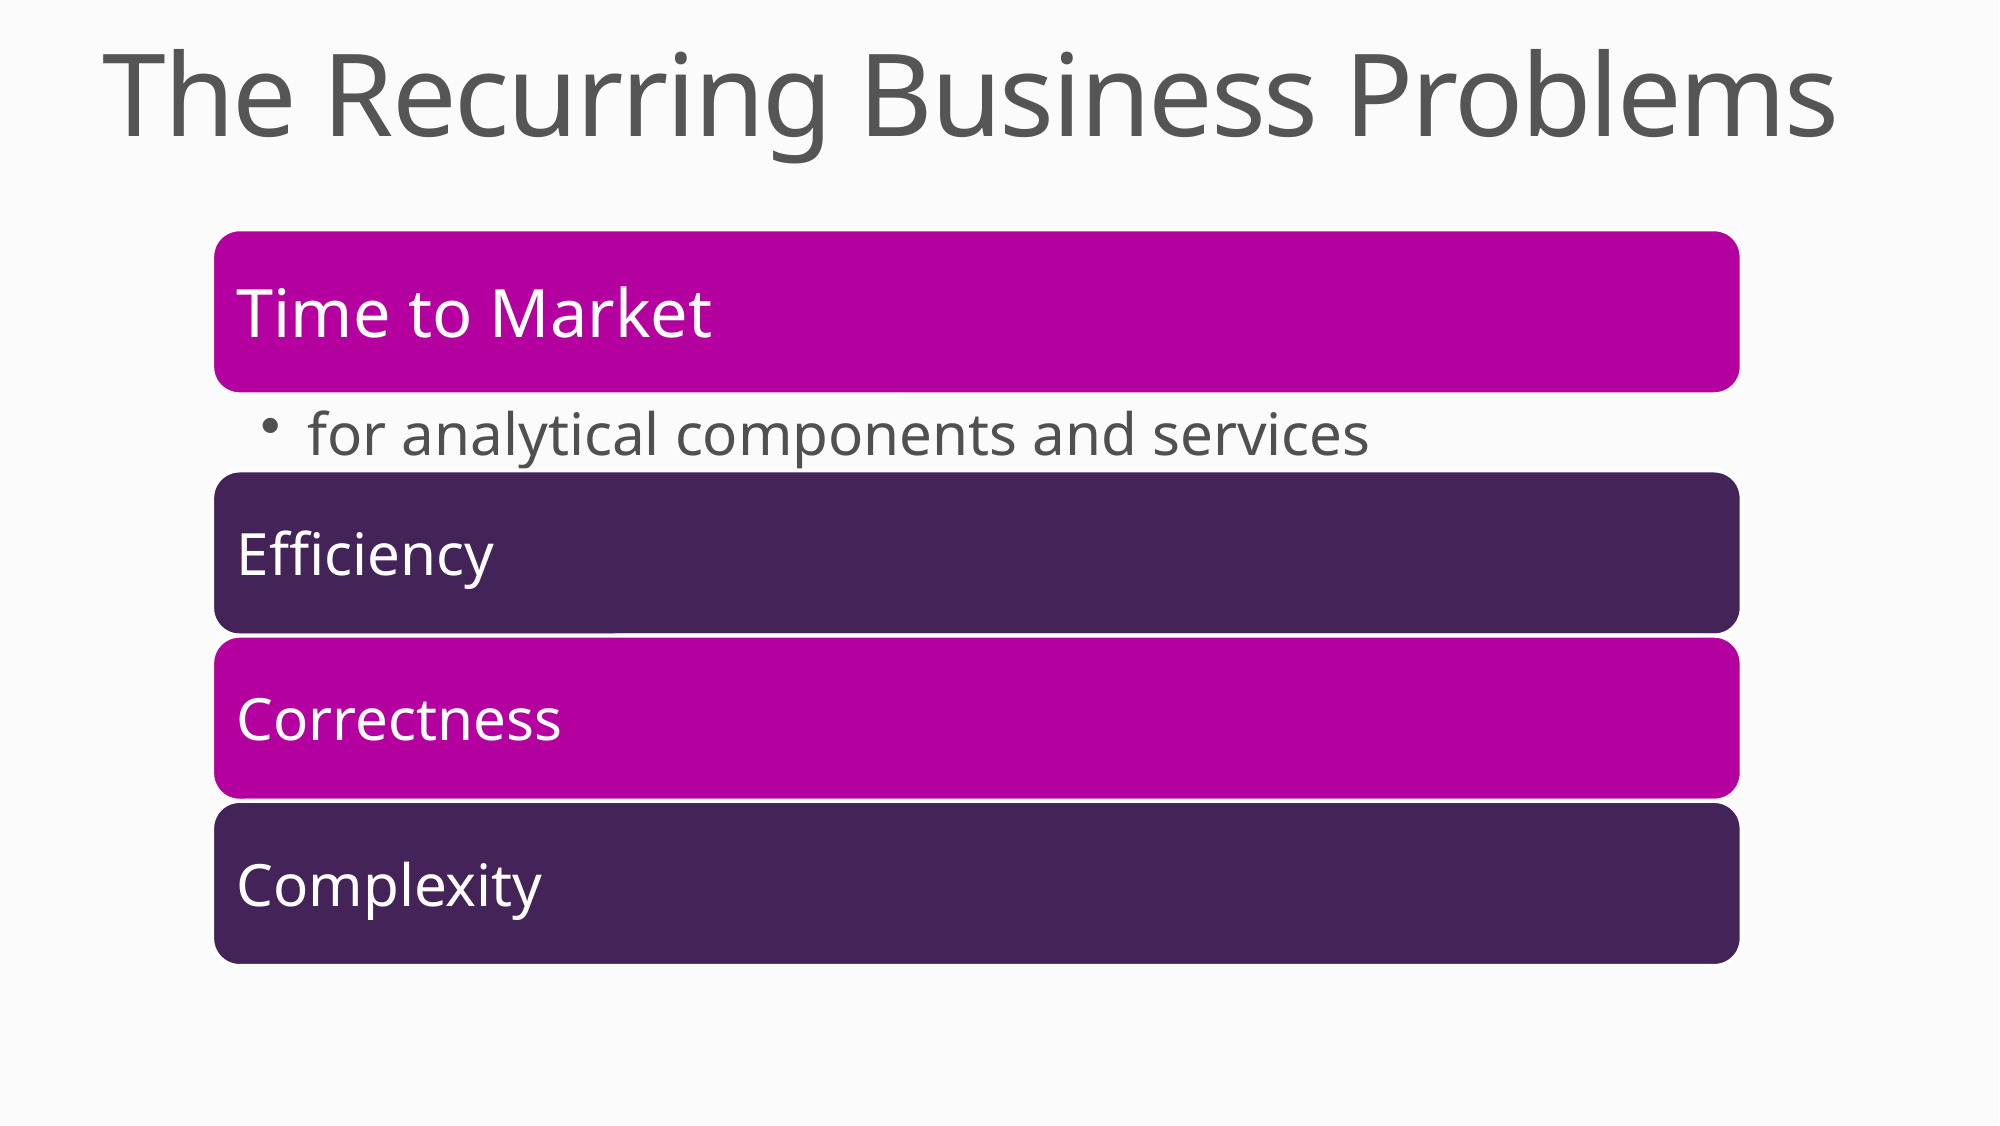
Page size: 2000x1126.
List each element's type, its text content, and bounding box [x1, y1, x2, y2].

title The Recurring Business Problems [102, 37, 1897, 162]
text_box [211, 228, 1742, 967]
